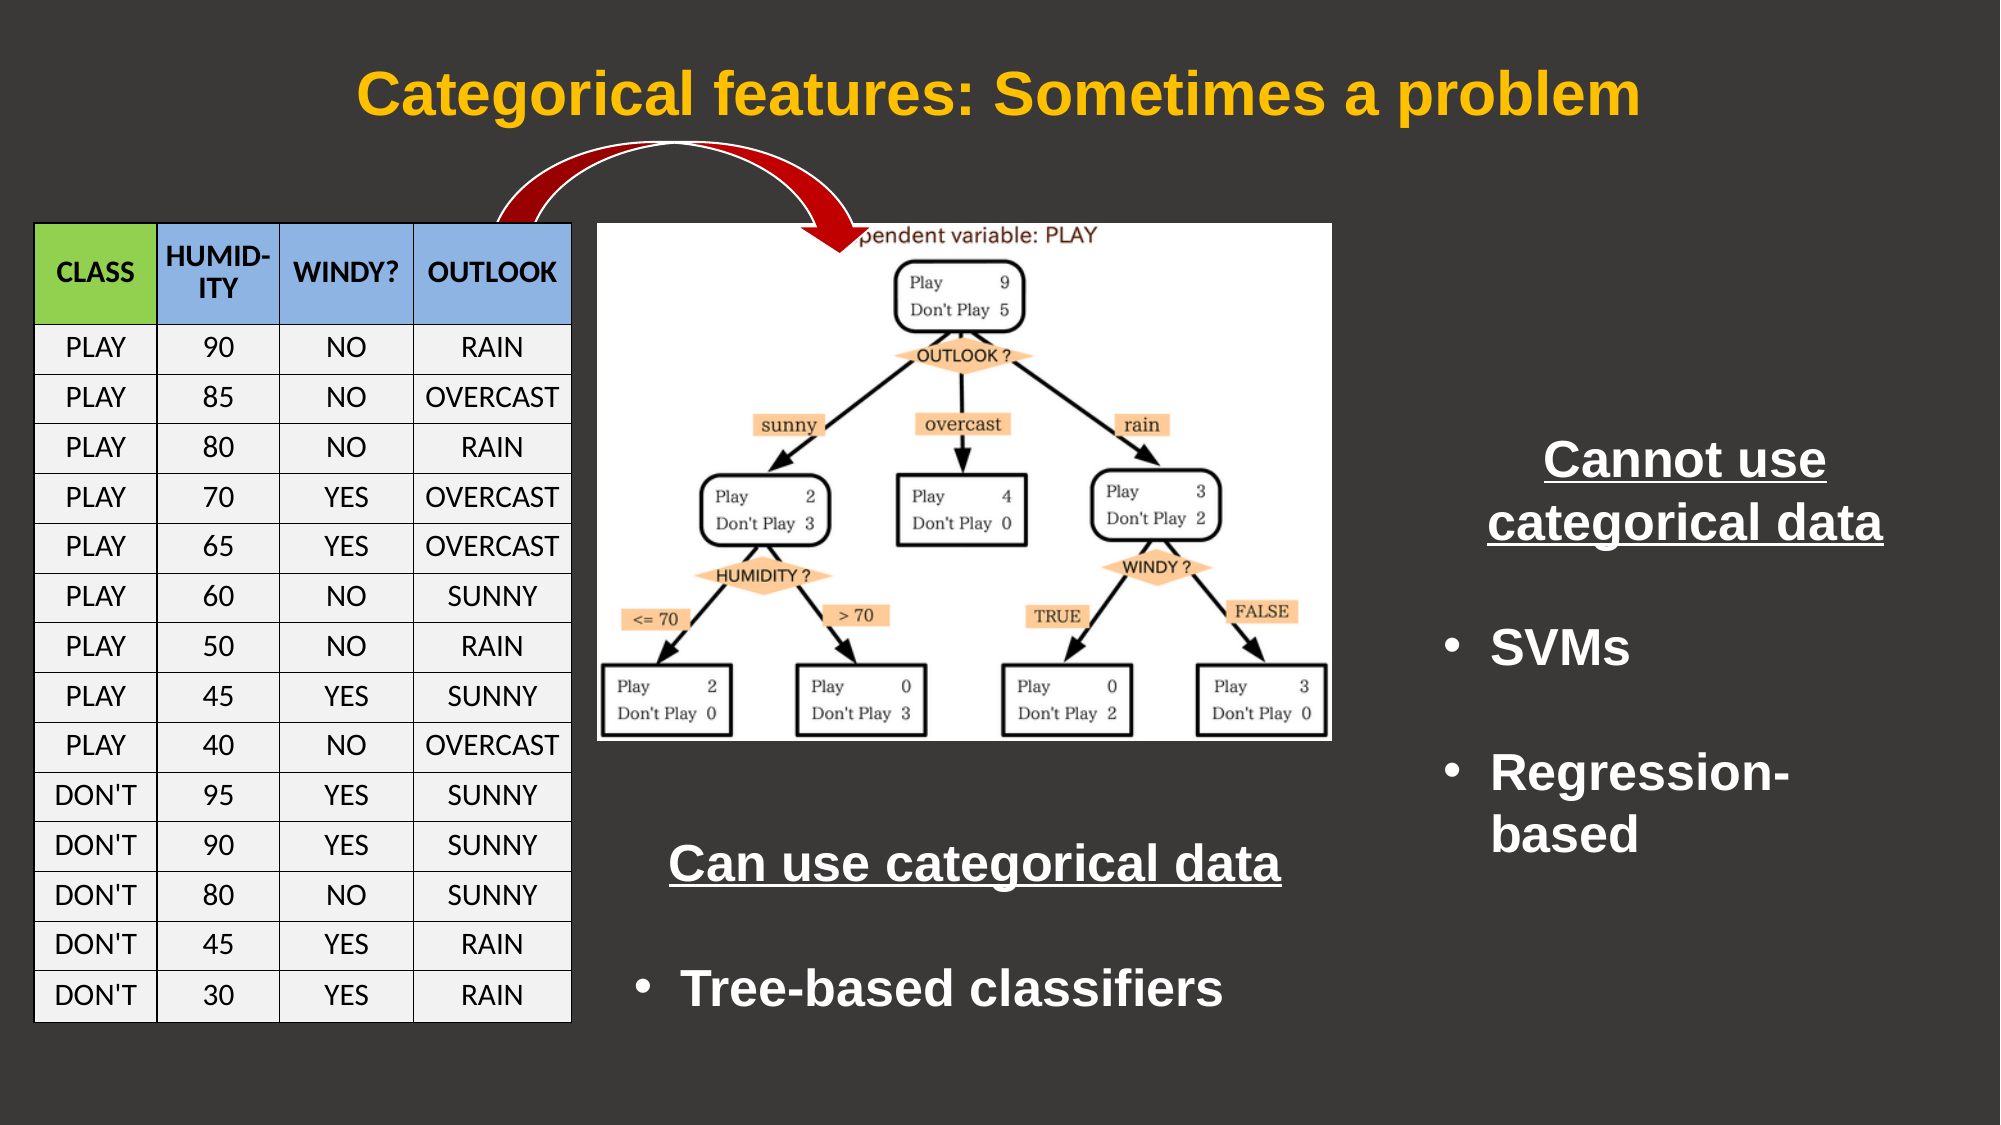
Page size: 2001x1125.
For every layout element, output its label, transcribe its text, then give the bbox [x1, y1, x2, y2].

table_cell PLAY [35, 325, 156, 374]
table_cell DON'T [35, 922, 156, 970]
table_cell PLAY [35, 474, 156, 523]
table_cell PLAY [35, 375, 156, 423]
table_cell YES [280, 524, 413, 573]
table_cell YES [280, 673, 413, 722]
table_cell YES [280, 474, 413, 523]
table_cell 40 [158, 723, 279, 772]
table_cell 50 [158, 623, 279, 672]
table_cell NO [280, 424, 413, 473]
table_cell DON'T [35, 872, 156, 921]
table_cell 60 [158, 574, 279, 622]
table_cell NO [280, 872, 413, 921]
table_cell RAIN [414, 424, 571, 473]
table_cell 80 [158, 424, 279, 473]
table_cell 80 [158, 872, 279, 921]
table_header CLASS [35, 224, 156, 324]
table_cell 45 [158, 673, 279, 722]
table_cell 85 [158, 375, 279, 423]
table_cell PLAY [35, 524, 156, 573]
table_cell RAIN [414, 623, 571, 672]
table_header WINDY? [280, 224, 413, 324]
table_cell PLAY [35, 623, 156, 672]
table_header OUTLOOK [414, 224, 571, 324]
table_cell SUNNY [414, 872, 571, 921]
table_cell RAIN [414, 325, 571, 374]
table_cell RAIN [414, 922, 571, 970]
table_cell OVERCAST [414, 723, 571, 772]
table_cell SUNNY [414, 822, 571, 871]
table_cell SUNNY [414, 574, 571, 622]
table_cell 90 [158, 822, 279, 871]
table_cell NO [280, 574, 413, 622]
table_cell PLAY [35, 723, 156, 772]
table_cell NO [280, 623, 413, 672]
table_cell YES [280, 922, 413, 970]
table_cell YES [280, 773, 413, 821]
table_cell 95 [158, 773, 279, 821]
table_cell NO [280, 723, 413, 772]
table_cell SUNNY [414, 673, 571, 722]
table_cell DON'T [35, 822, 156, 871]
table_cell OVERCAST [414, 474, 571, 523]
table_cell SUNNY [414, 773, 571, 821]
table_cell OVERCAST [414, 524, 571, 573]
table_cell 45 [158, 922, 279, 970]
table_cell 70 [158, 474, 279, 523]
title Categorical features: Sometimes a problem [137, 49, 1863, 142]
text_box Can use categorical data Tree-based classifiers [619, 821, 1332, 1024]
table_cell PLAY [35, 424, 156, 473]
text_box Cannot use categorical data SVMs Regression-based [1428, 418, 1943, 871]
table_cell DON'T [35, 773, 156, 821]
table_cell YES [280, 822, 413, 871]
table_cell DON'T [35, 971, 156, 1022]
table_cell NO [280, 325, 413, 374]
table_cell 65 [158, 524, 279, 573]
table_cell YES [280, 971, 413, 1022]
text_box [496, 140, 854, 223]
table_cell 90 [158, 325, 279, 374]
table_cell PLAY [35, 574, 156, 622]
table_cell OVERCAST [414, 375, 571, 423]
table_header HUMID-ITY [158, 224, 279, 324]
table_cell NO [280, 375, 413, 423]
table_cell PLAY [35, 673, 156, 722]
table_cell 30 [158, 971, 279, 1022]
table_cell RAIN [414, 971, 571, 1022]
picture [597, 223, 1332, 741]
